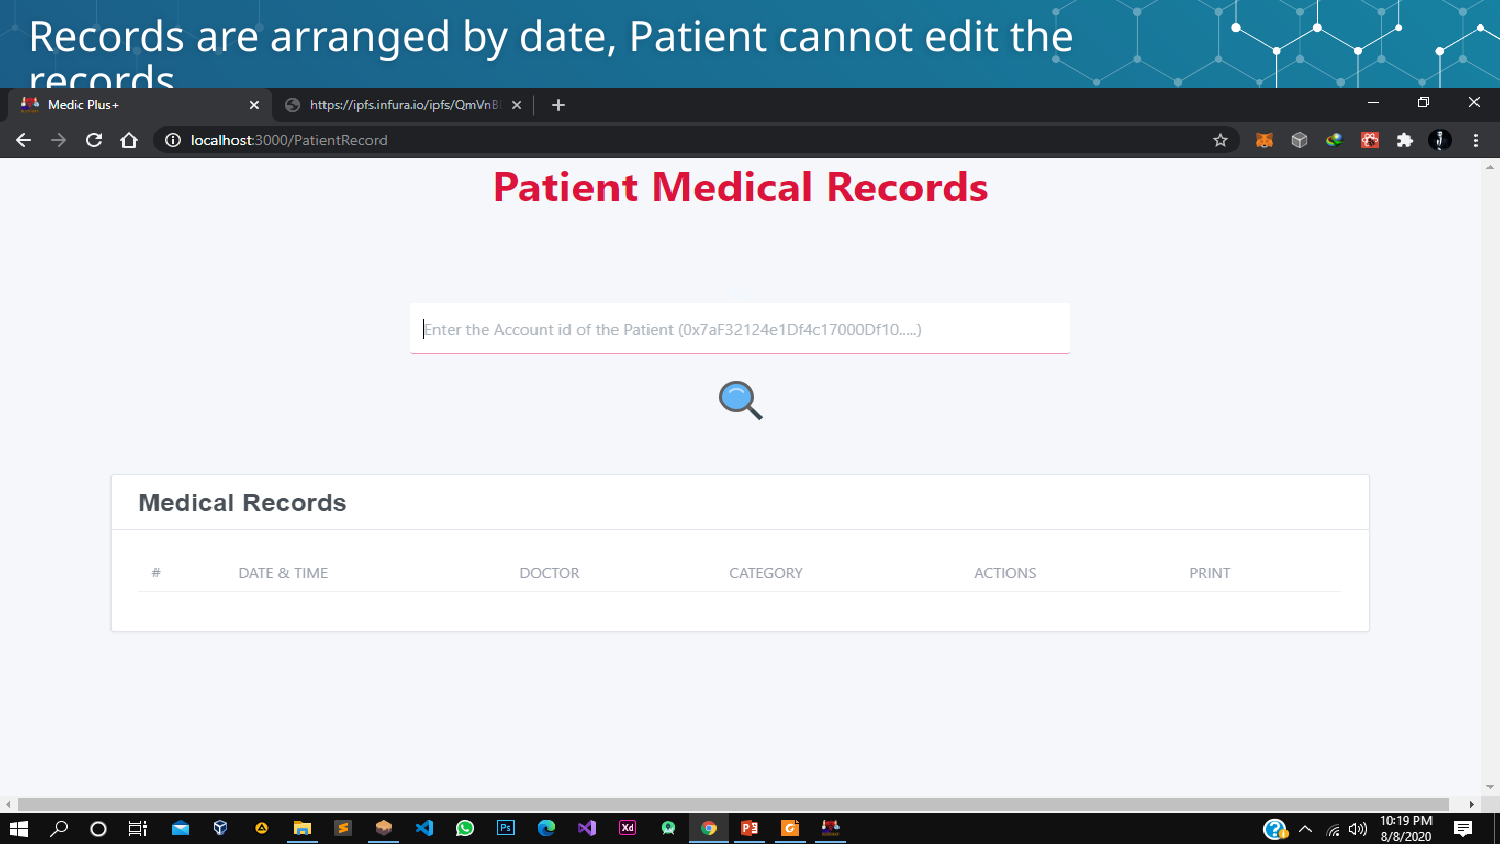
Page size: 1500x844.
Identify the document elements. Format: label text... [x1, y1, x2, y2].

title Records are arranged by date, Patient cannot edit the records [28, 22, 1132, 86]
picture [0, 88, 1500, 844]
